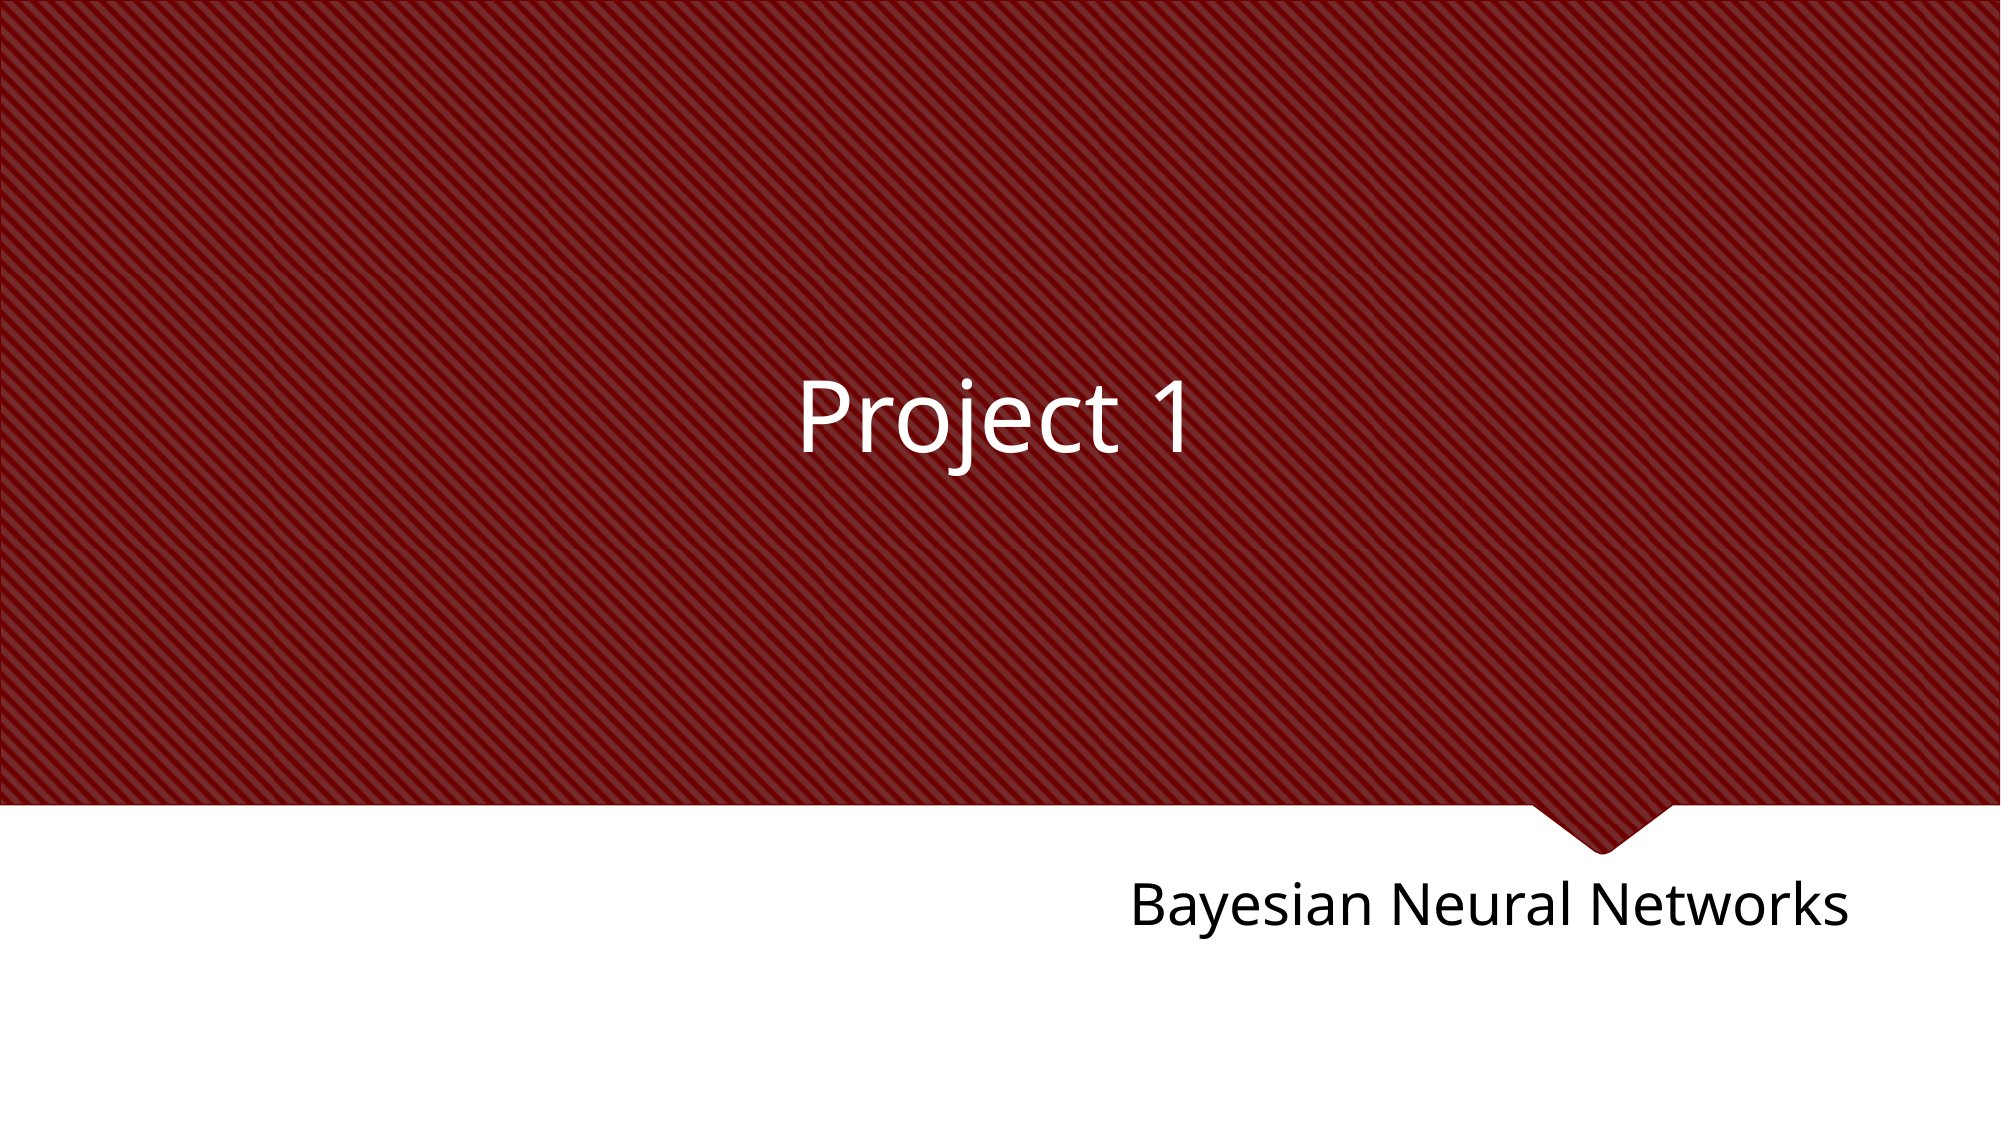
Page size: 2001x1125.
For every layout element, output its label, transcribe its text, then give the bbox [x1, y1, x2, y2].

title Project 1 [132, 99, 1866, 726]
list Bayesian Neural Networks [132, 866, 1866, 938]
